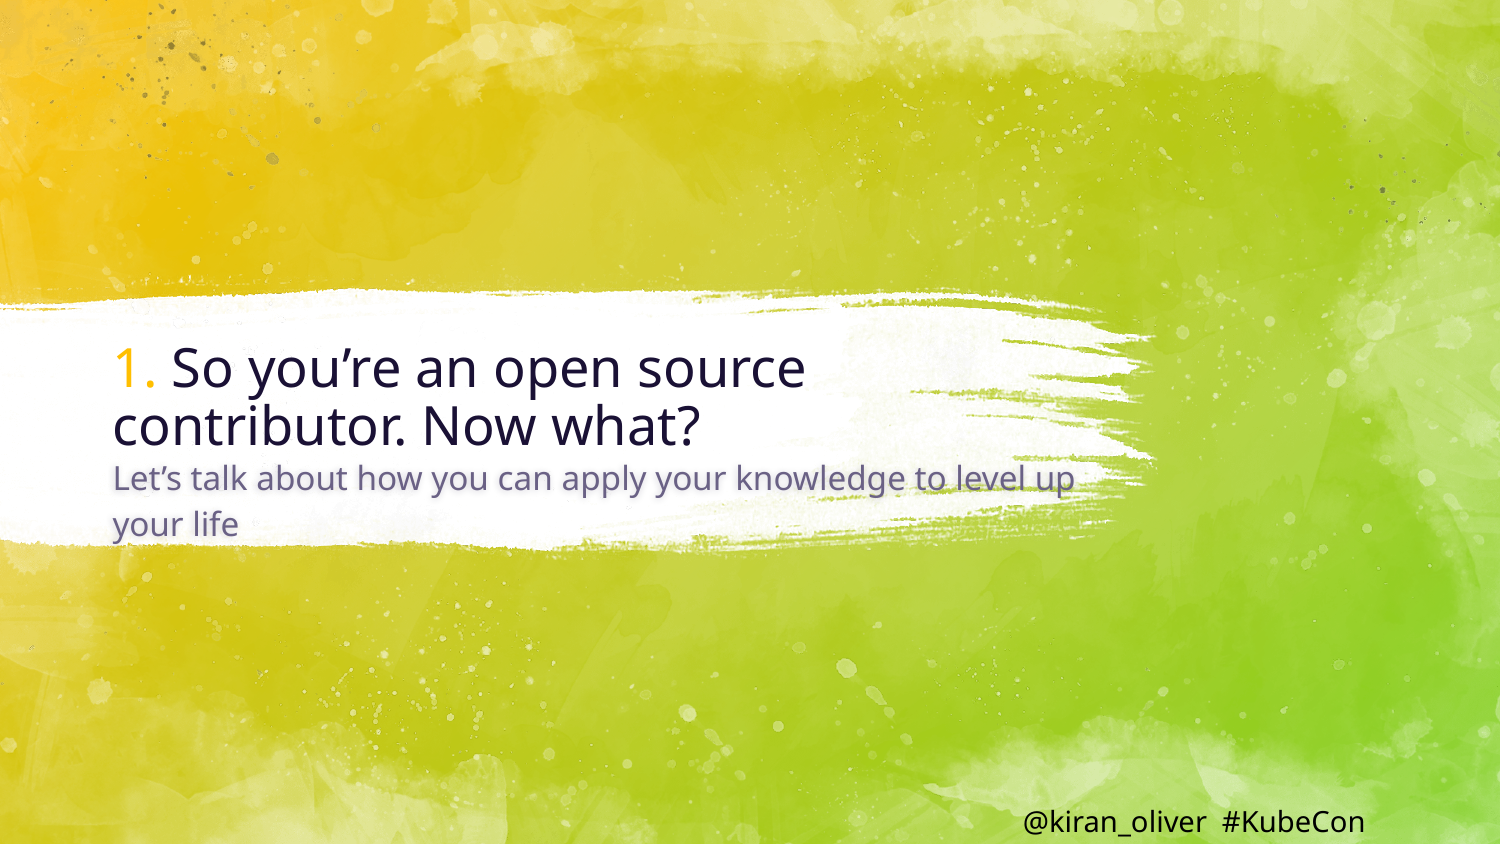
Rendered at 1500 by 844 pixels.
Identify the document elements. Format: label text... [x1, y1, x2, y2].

picture [0, 274, 1159, 570]
text_box @kiran_oliver #KubeCon #CloudNativeCon [1007, 788, 1500, 844]
title 1. So you’re an open source contributor. Now what? [112, 352, 1085, 446]
subtitle Let’s talk about how you can apply your knowledge to level up your life [112, 451, 1085, 492]
